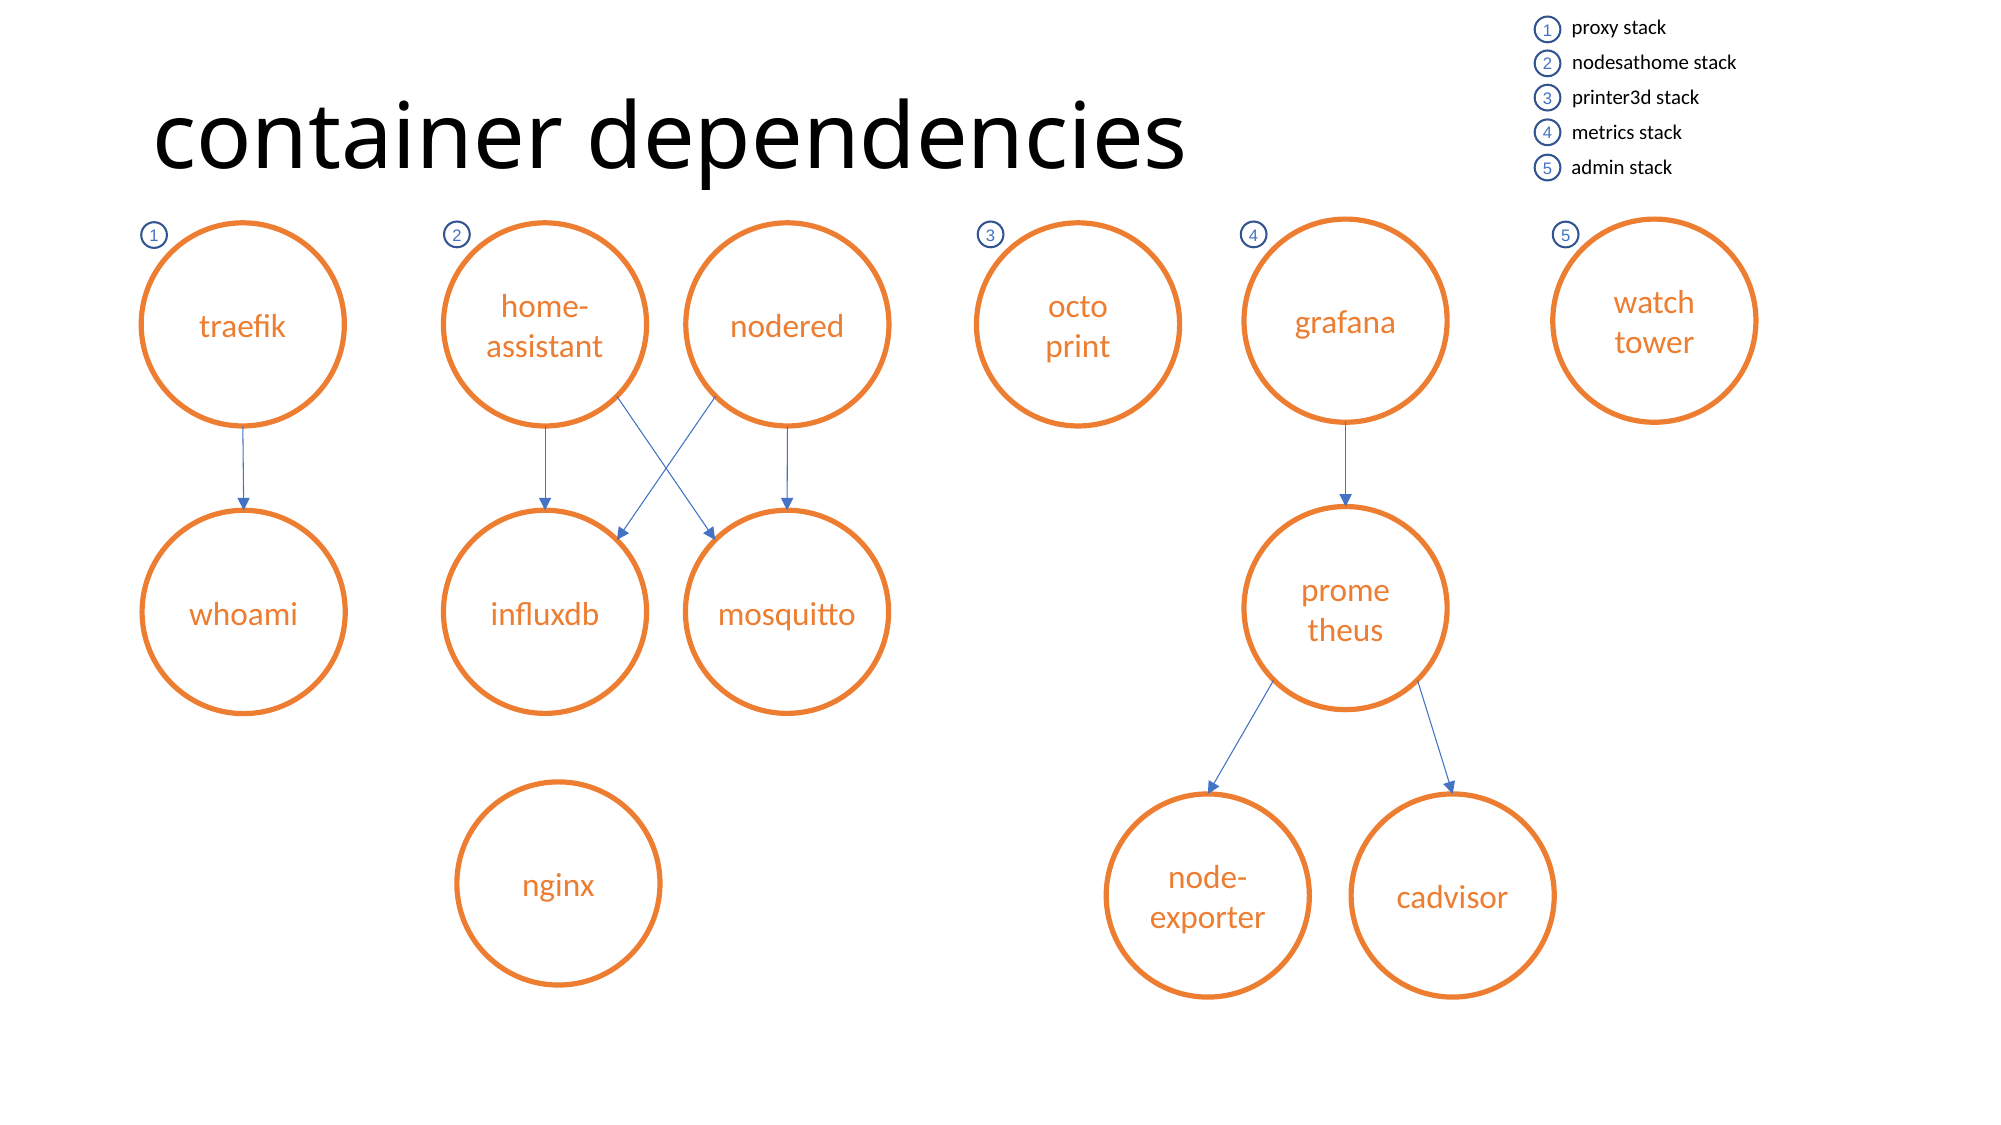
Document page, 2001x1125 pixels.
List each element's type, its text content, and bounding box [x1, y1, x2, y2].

text_box whoami [141, 509, 347, 715]
text_box admin stack [1556, 146, 1688, 187]
text_box printer3d stack [1557, 76, 1715, 117]
text_box 4 [1239, 220, 1268, 249]
text_box 2 [442, 220, 471, 249]
text_box grafana [1242, 218, 1449, 424]
text_box prome theus [1242, 505, 1449, 711]
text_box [1207, 679, 1274, 794]
text_box 3 [976, 220, 1005, 249]
text_box home-assistant [442, 221, 648, 427]
text_box metrics stack [1557, 111, 1698, 152]
text_box traefik [140, 221, 346, 427]
text_box influxdb [442, 509, 648, 715]
text_box nodesathome stack [1557, 41, 1752, 82]
text_box nodered [684, 221, 890, 427]
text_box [1417, 679, 1453, 794]
text_box watch tower [1551, 218, 1757, 424]
text_box mosquitto [684, 509, 890, 715]
text_box nginx [455, 780, 662, 987]
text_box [616, 396, 716, 541]
text_box octo print [975, 221, 1181, 427]
text_box node-exporter [1105, 792, 1311, 999]
text_box 4 [1533, 118, 1557, 147]
text_box 1 [140, 221, 168, 249]
text_box 5 [1533, 153, 1556, 182]
text_box cadvisor [1350, 792, 1556, 999]
text_box proxy stack [1556, 6, 1682, 47]
title container dependencies [137, 59, 1863, 219]
text_box 1 [1533, 15, 1556, 44]
text_box 5 [1551, 220, 1580, 249]
text_box 2 [1533, 49, 1557, 78]
text_box 3 [1533, 83, 1557, 112]
